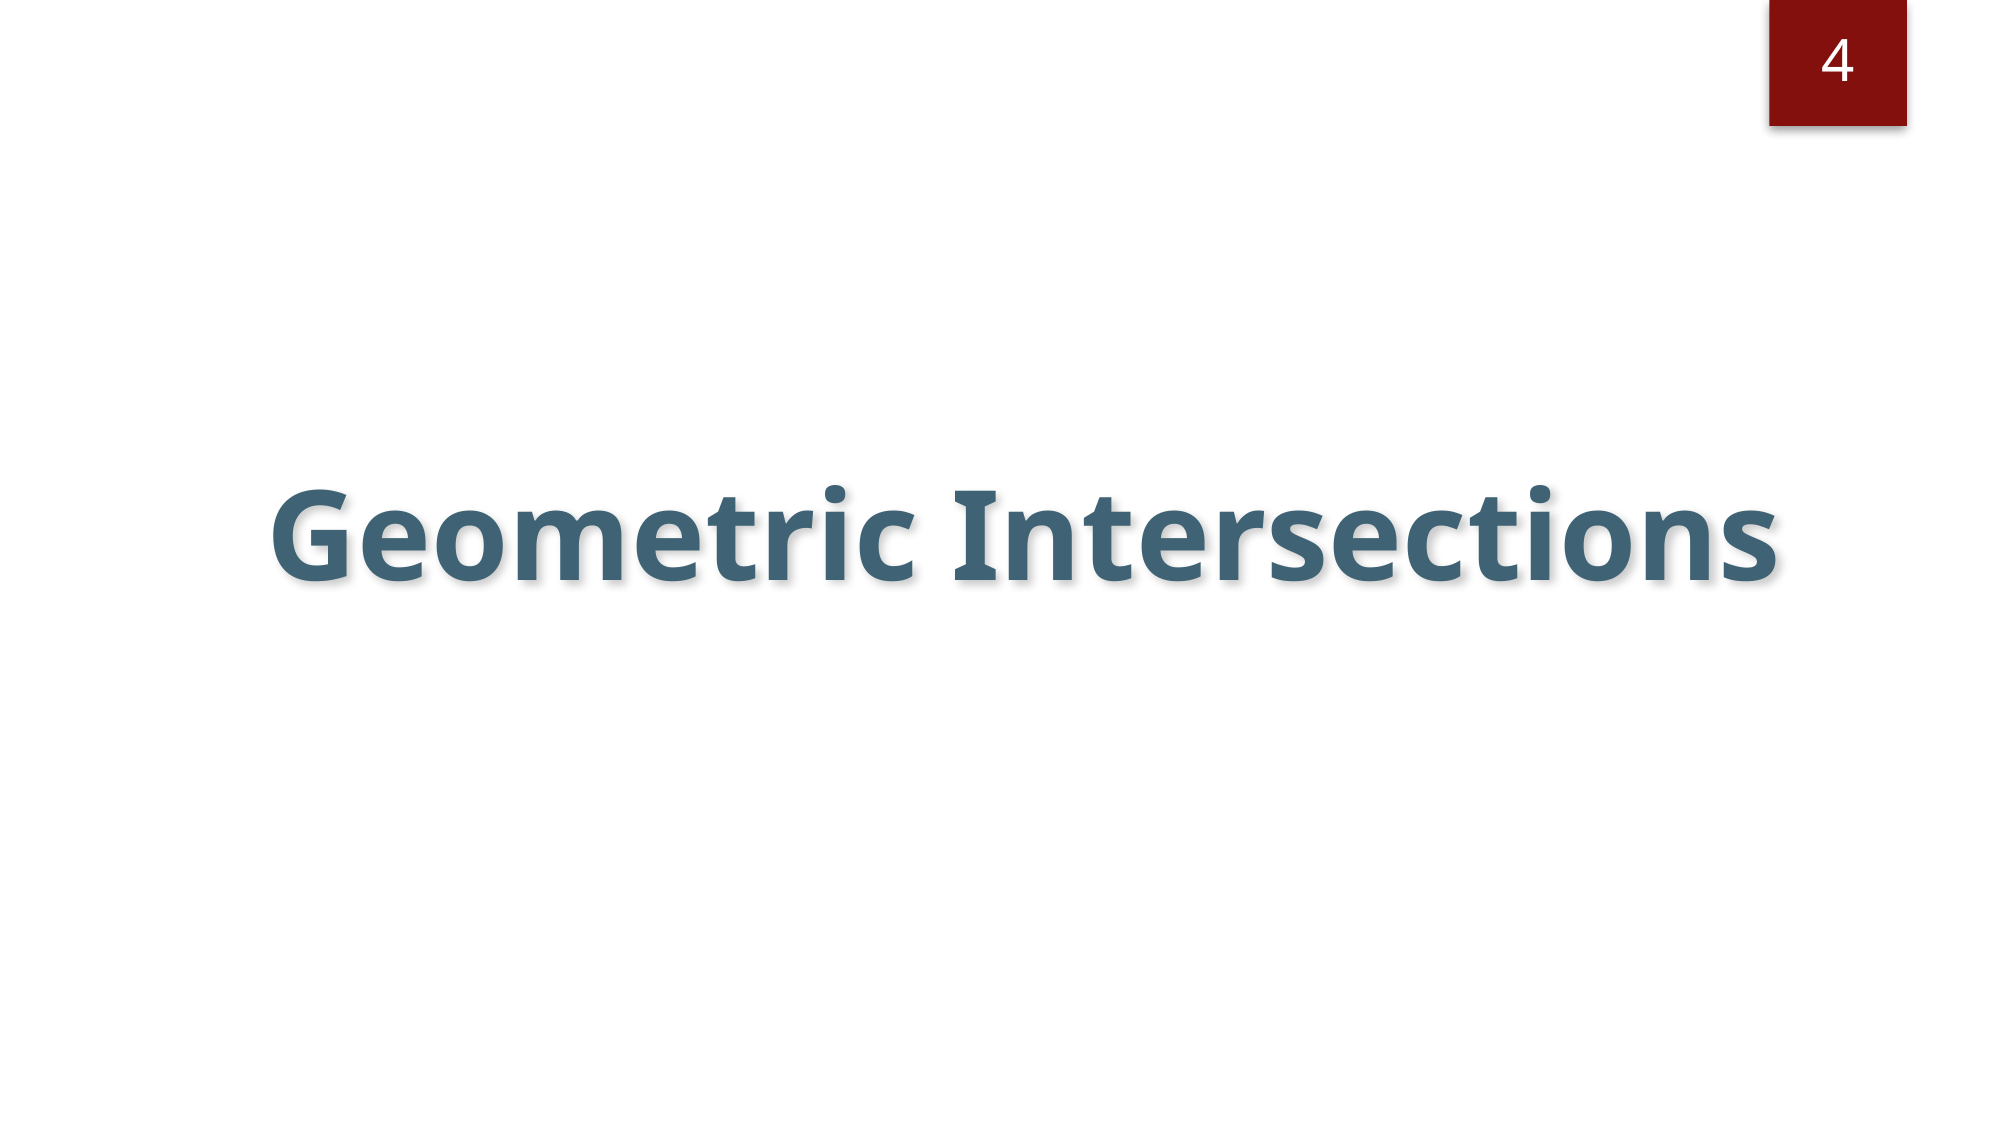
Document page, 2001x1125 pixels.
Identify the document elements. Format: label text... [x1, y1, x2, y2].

slide_number 4 [1769, 0, 1907, 126]
title Geometric Intersections [206, 447, 1844, 753]
